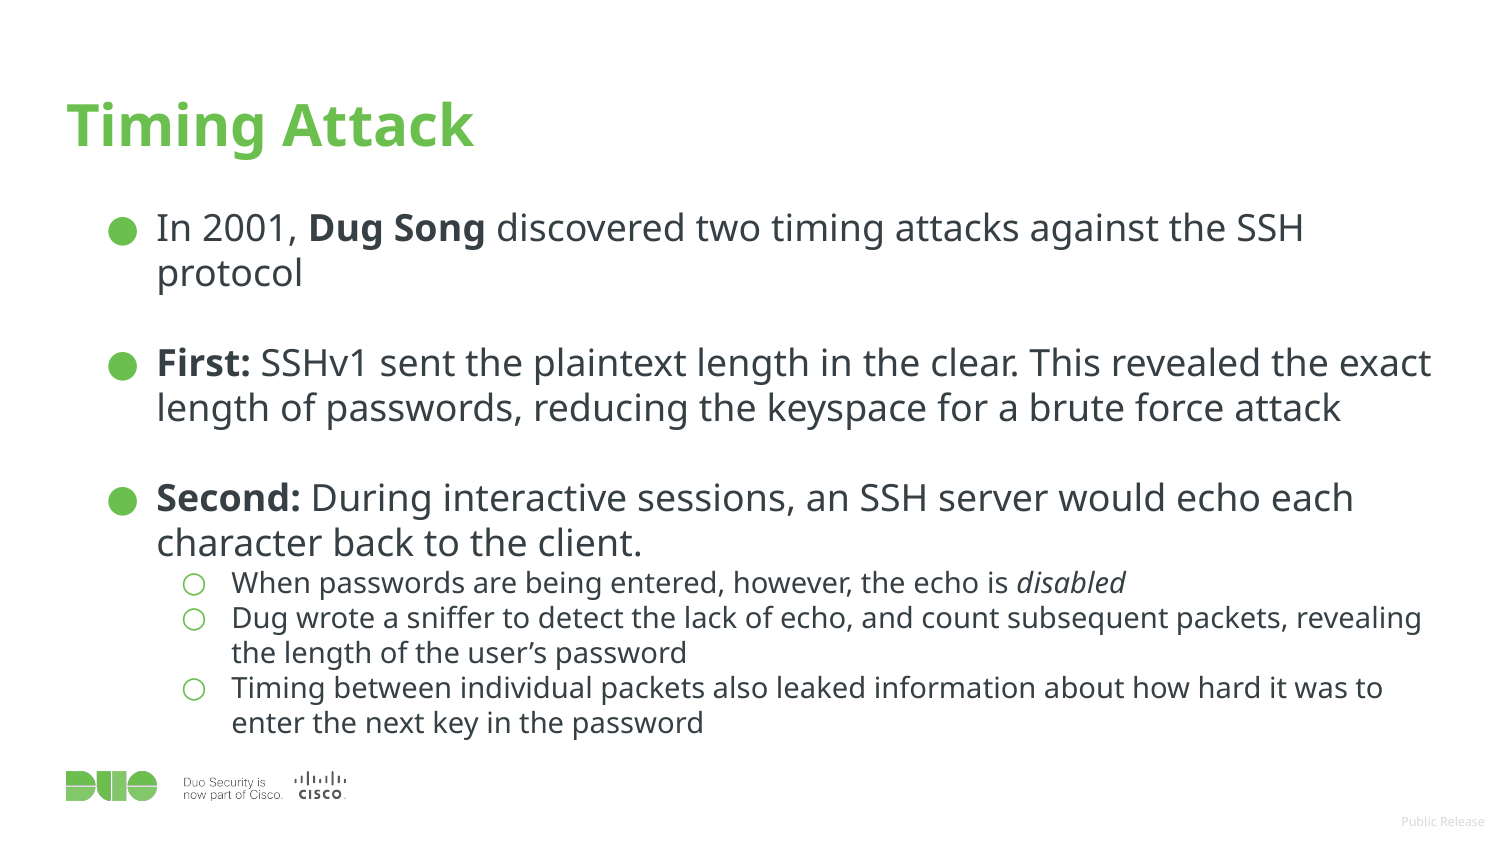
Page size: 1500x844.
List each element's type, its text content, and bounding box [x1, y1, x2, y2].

title Timing Attack [51, 72, 1449, 167]
list In 2001, Dug Song discovered two timing attacks against the SSH protocol First: SSHv1 sent the plaintext length in the clear. This revealed the exact length of passwords, reducing the keyspace for a brute force attack Second: During interactive sessions, an SSH server would echo each character back to the client. When passwords are being entered, however, the echo is disabled Dug wrote a sniffer to detect the lack of echo, and count subsequent packets, revealing the length of the user’s password Timing between individual packets also leaked information about how hard it was to enter the next key in the password [66, 189, 1465, 800]
